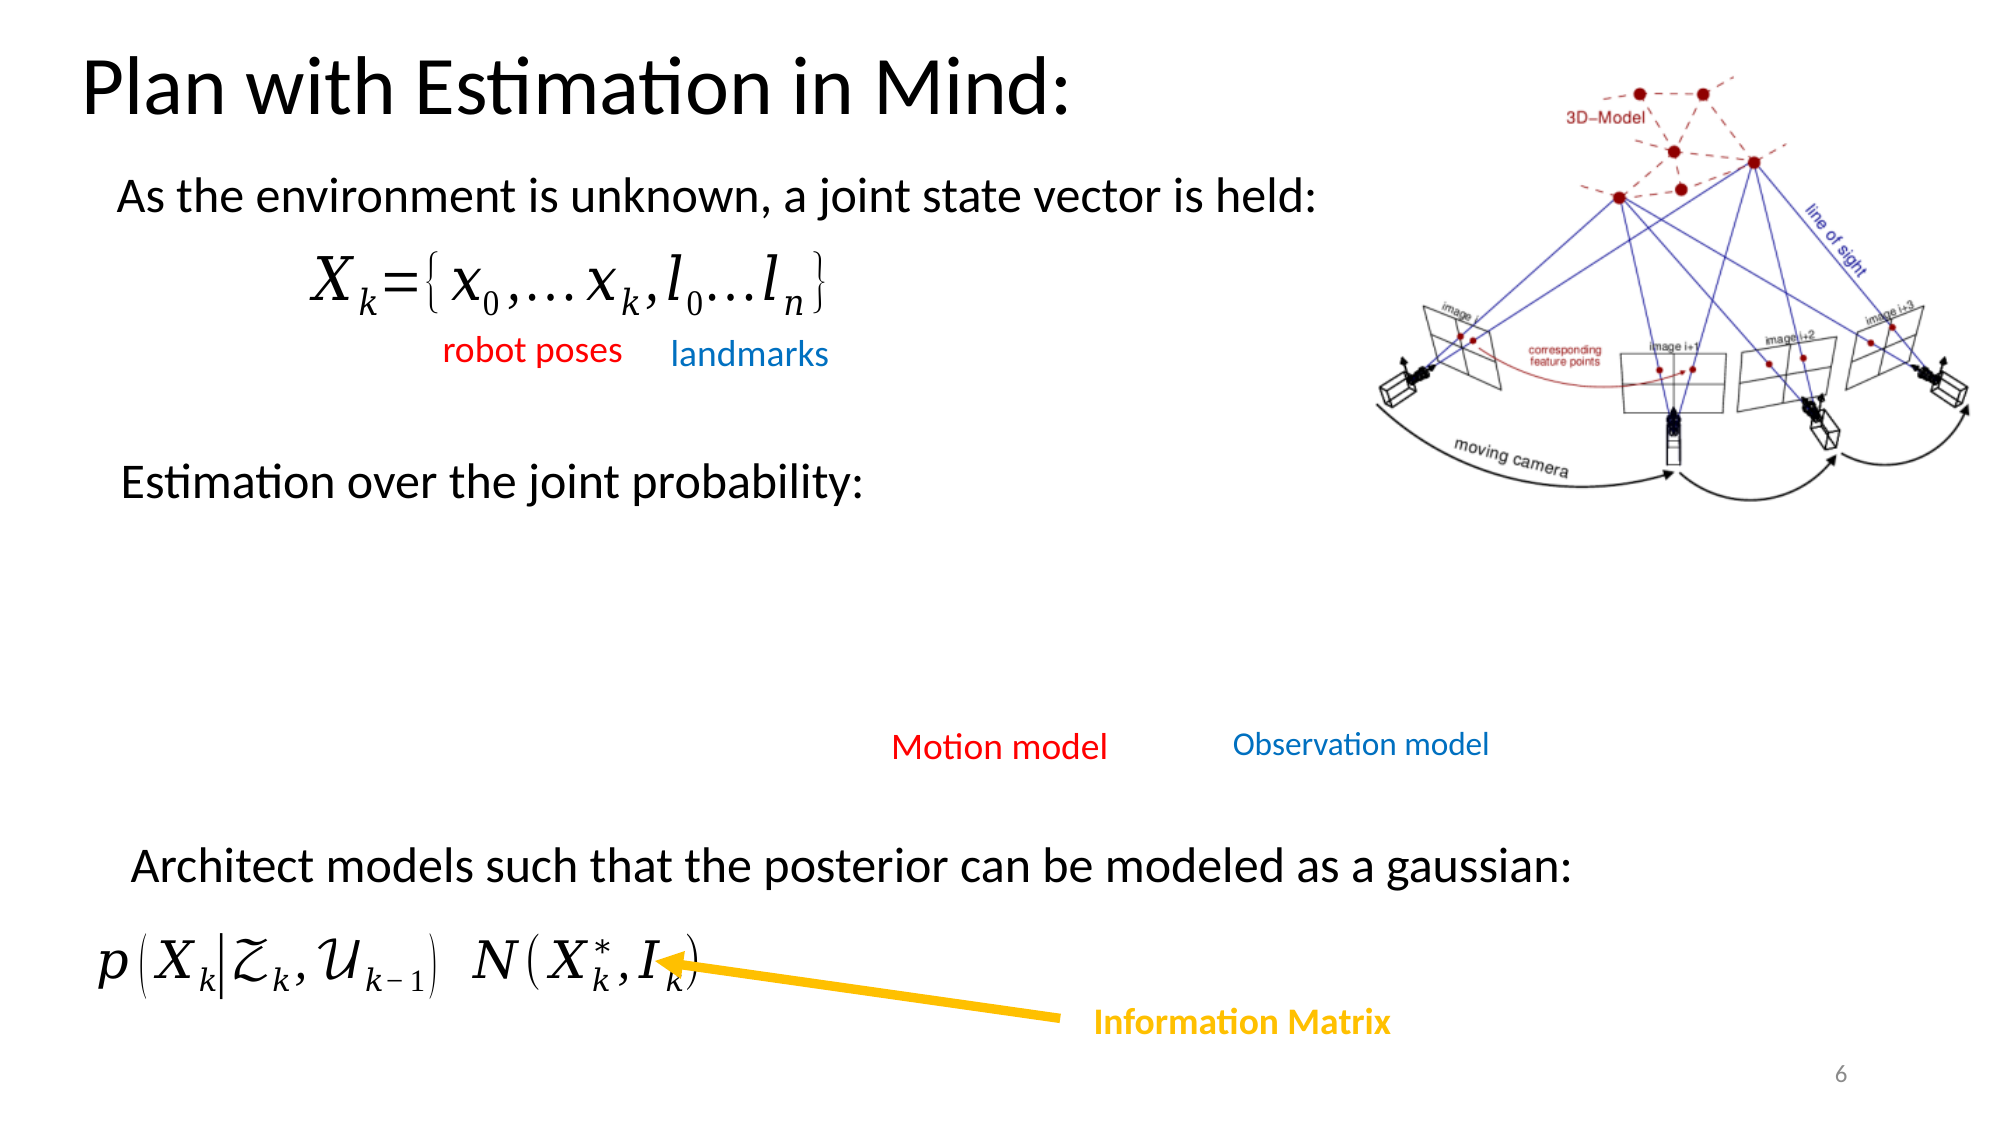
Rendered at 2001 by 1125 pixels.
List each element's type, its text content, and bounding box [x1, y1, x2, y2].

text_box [306, 247, 846, 383]
text_box Estimation over the joint probability: [105, 441, 880, 515]
text_box Information Matrix [1078, 989, 1407, 1050]
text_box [96, 515, 1594, 784]
text_box Architect models such that the posterior can be modeled as a gaussian: [115, 824, 1589, 900]
text_box Plan with Estimation in Mind: [66, 23, 1089, 139]
picture [1321, 51, 2000, 516]
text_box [654, 960, 1061, 1019]
slide_number 6 [1412, 1042, 1863, 1103]
text_box As the environment is unknown, a joint state vector is held: [101, 155, 1321, 230]
